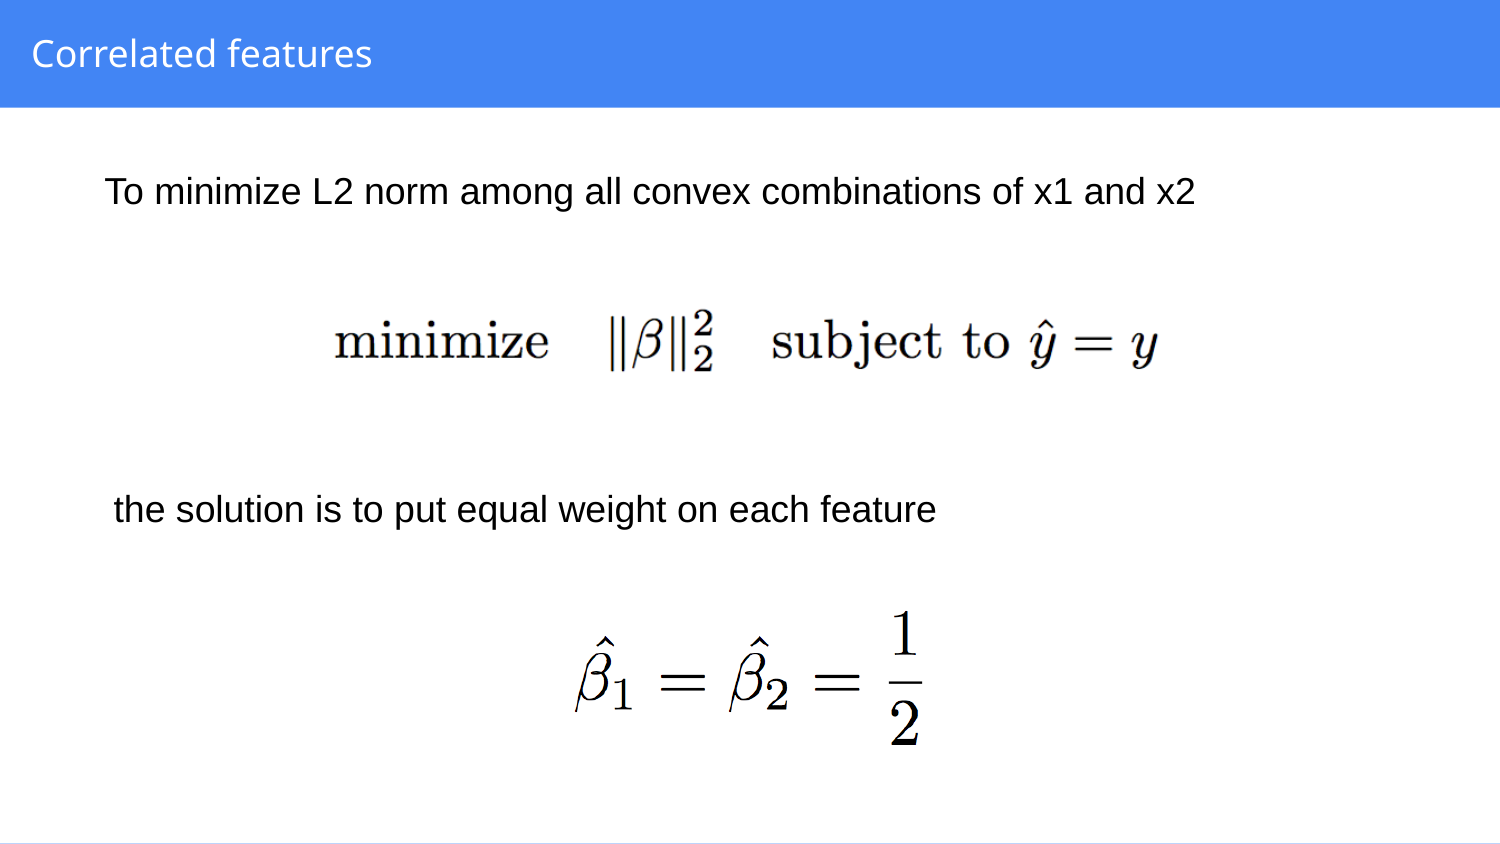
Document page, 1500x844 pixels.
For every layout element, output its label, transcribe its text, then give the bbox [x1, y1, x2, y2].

picture [307, 274, 1193, 406]
title Correlated features [16, 2, 1464, 102]
text_box the solution is to put equal weight on each feature [98, 424, 1048, 590]
picture [550, 589, 950, 766]
text_box To minimize L2 norm among all convex combinations of x1 and x2 [89, 152, 1402, 256]
